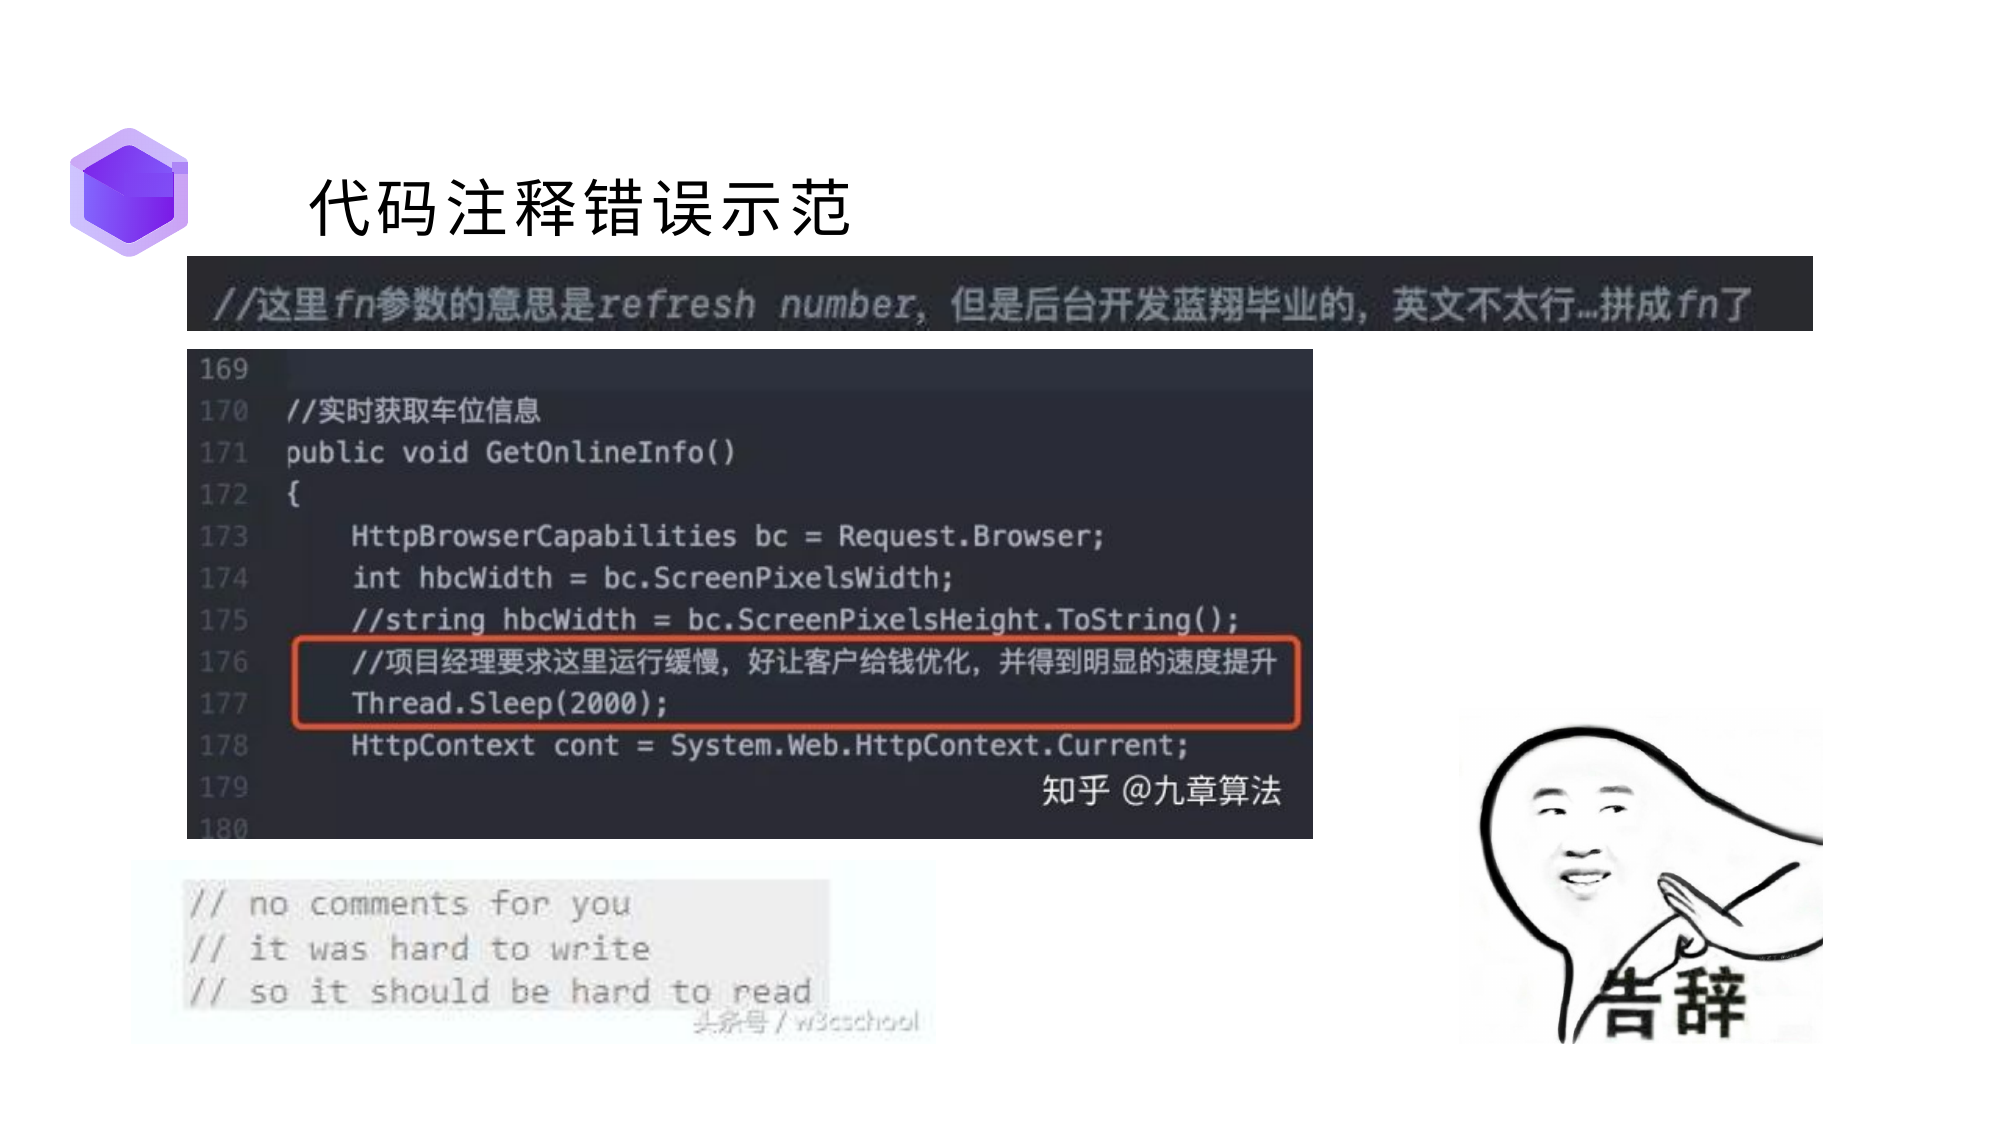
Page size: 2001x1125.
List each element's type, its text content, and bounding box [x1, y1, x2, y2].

picture [131, 860, 936, 1044]
text_box 代码注释错误示范 [293, 161, 880, 251]
picture [1459, 708, 1823, 1044]
picture [70, 127, 1813, 331]
picture [187, 349, 1313, 839]
